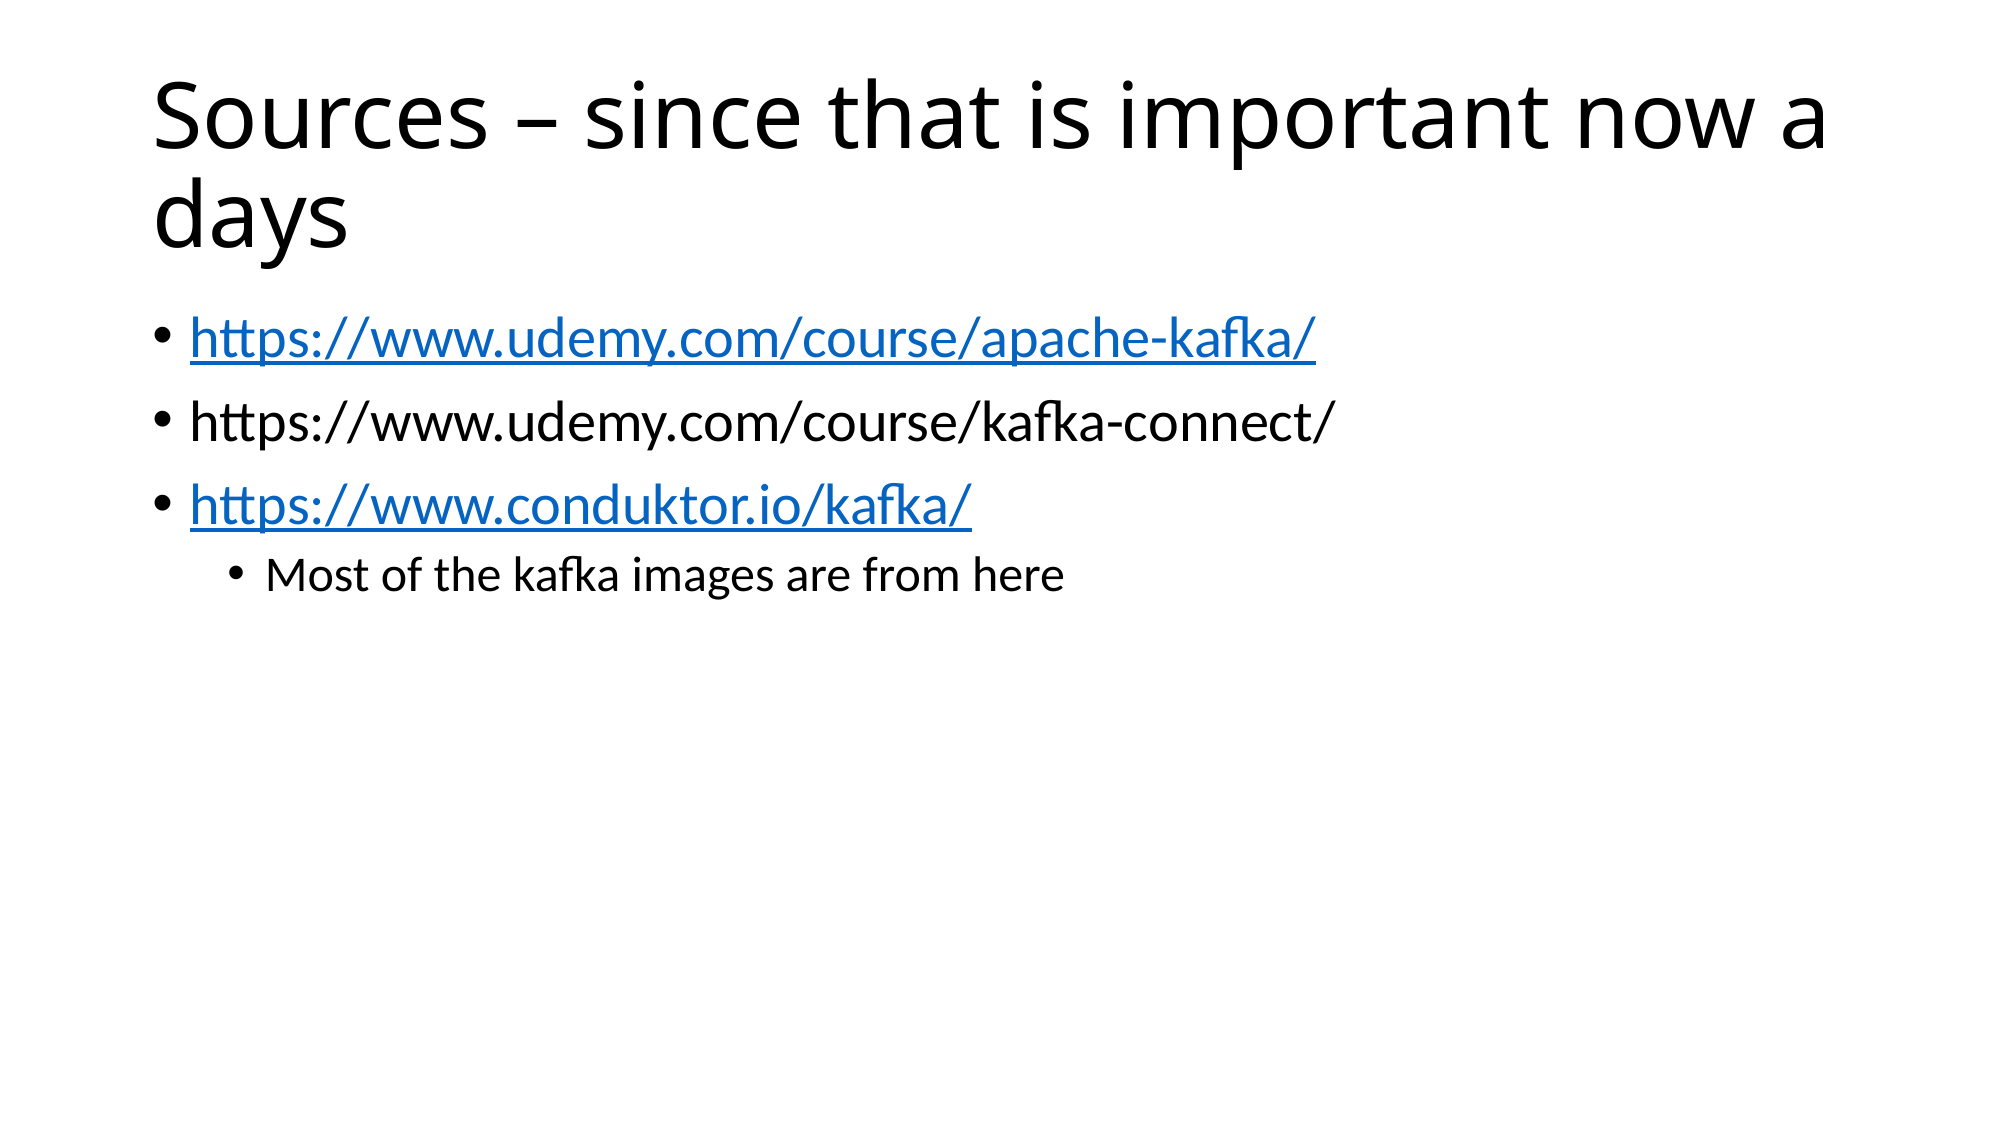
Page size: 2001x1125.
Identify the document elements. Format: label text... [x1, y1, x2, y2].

title Sources – since that is important now a days [137, 59, 1863, 278]
list https://www.udemy.com/course/apache-kafka/ https://www.udemy.com/course/kafka-connect/ https://www.conduktor.io/kafka/ Most of the kafka images are from here [137, 299, 1863, 1014]
